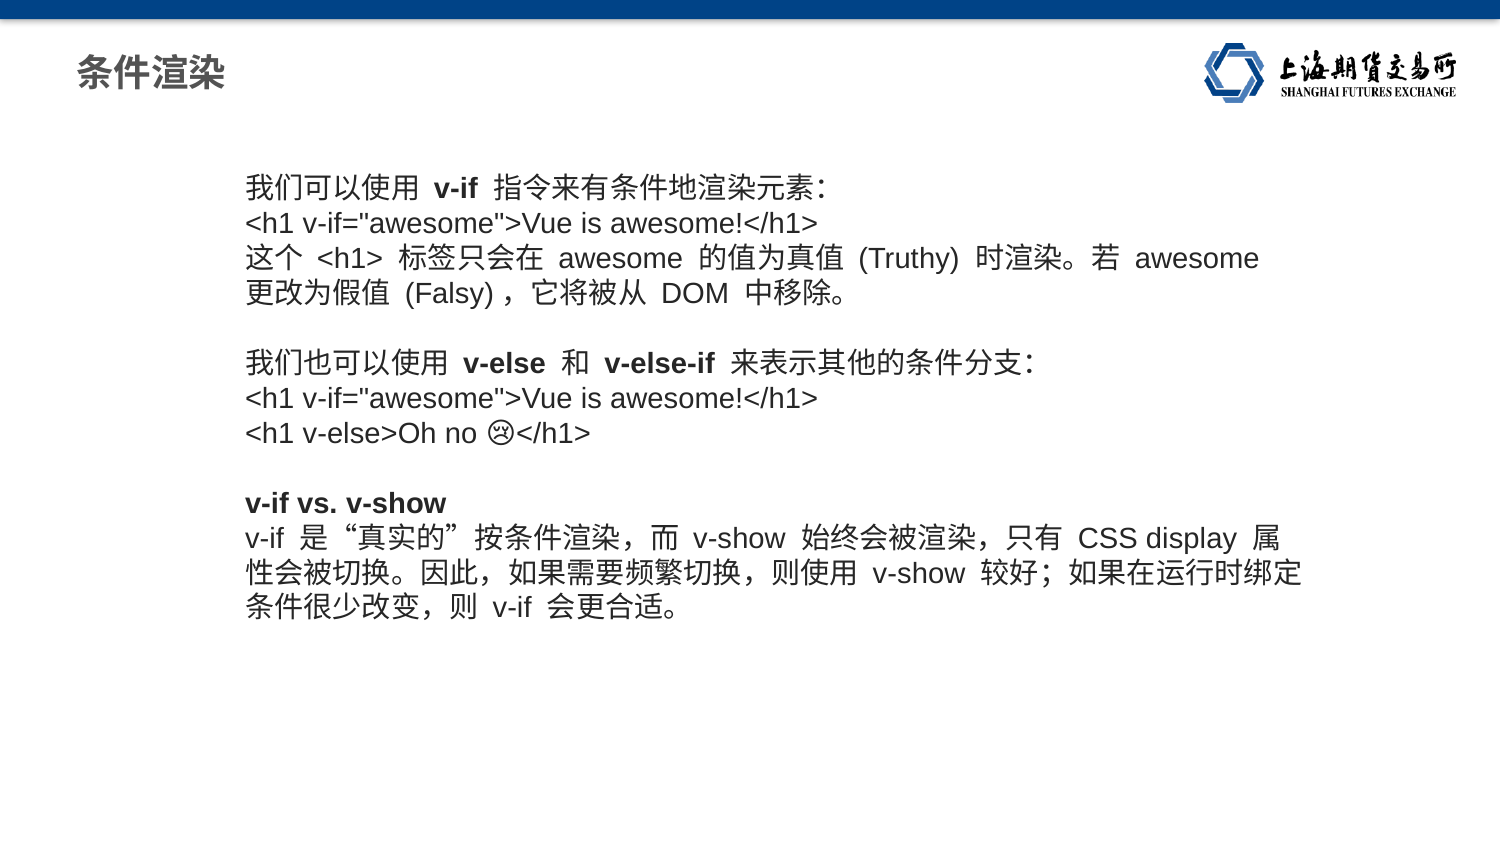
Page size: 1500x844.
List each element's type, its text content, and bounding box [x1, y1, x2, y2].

text_box 我们可以使用 v-if 指令来有条件地渲染元素： <h1 v-if="awesome">Vue is awesome!</h1> 这个 <h1> 标签只会在 awesome 的值为真值 (Truthy) 时渲染。若 awesome 更改为假值 (Falsy)，它将被从 DOM 中移除。 我们也可以使用 v-else 和 v-else-if 来表示其他的条件分支： <h1 v-if="awesome">Vue is awesome!</h1> <h1 v-else>Oh no 😢</h1> v-if vs. v-show v-if 是“真实的”按条件渲染，而 v-show 始终会被渲染，只有 CSS display 属性会被切换。因此，如果需要频繁切换，则使用 v-show 较好；如果在运行时绑定条件很少改变，则 v-if 会更合适。 [237, 161, 1312, 632]
text_box 条件渲染 [68, 41, 678, 102]
text_box [0, 0, 1500, 20]
picture [1203, 42, 1456, 103]
